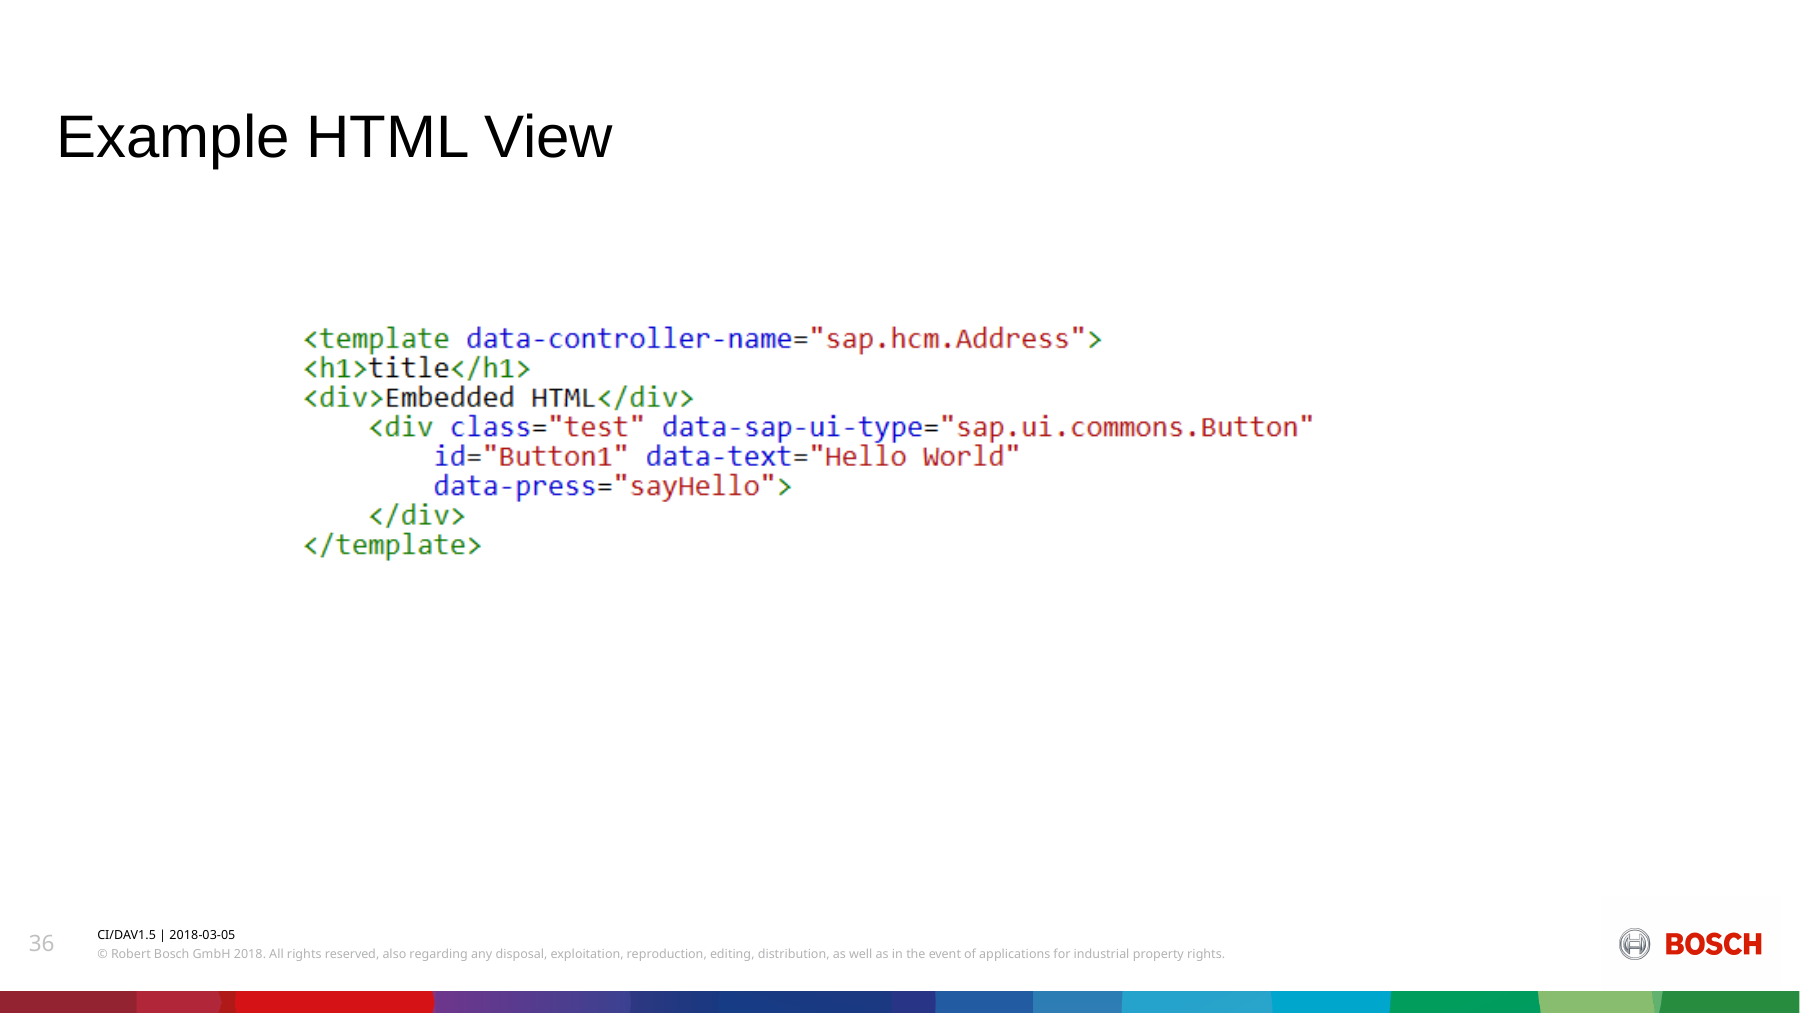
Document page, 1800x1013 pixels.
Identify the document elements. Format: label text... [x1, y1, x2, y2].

picture [0, 991, 1272, 1013]
title Example HTML View [56, 106, 1406, 171]
picture [1390, 991, 1800, 1013]
picture [277, 286, 1521, 736]
